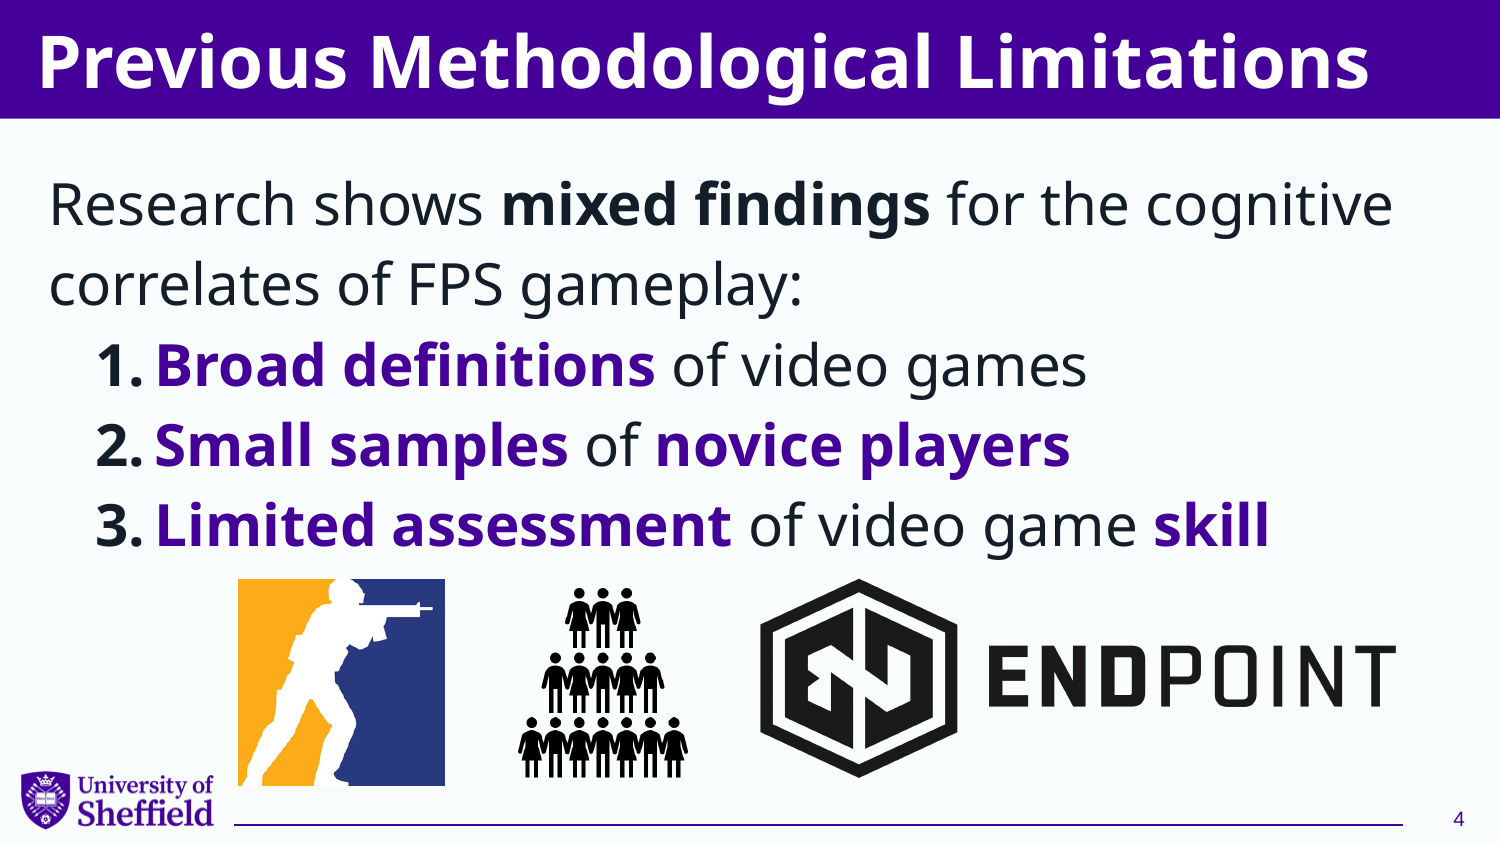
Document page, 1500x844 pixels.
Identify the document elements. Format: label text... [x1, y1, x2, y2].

title Previous Methodological Limitations [21, 12, 1500, 107]
picture [497, 579, 705, 787]
list Research shows mixed findings for the cognitive correlates of FPS gameplay: Broad definitions of video games Small samples of novice players Limited assessment of video game skill [21, 141, 1468, 738]
picture [756, 575, 1404, 783]
picture [21, 771, 214, 830]
picture [237, 579, 445, 787]
slide_number 4 [1402, 786, 1480, 844]
